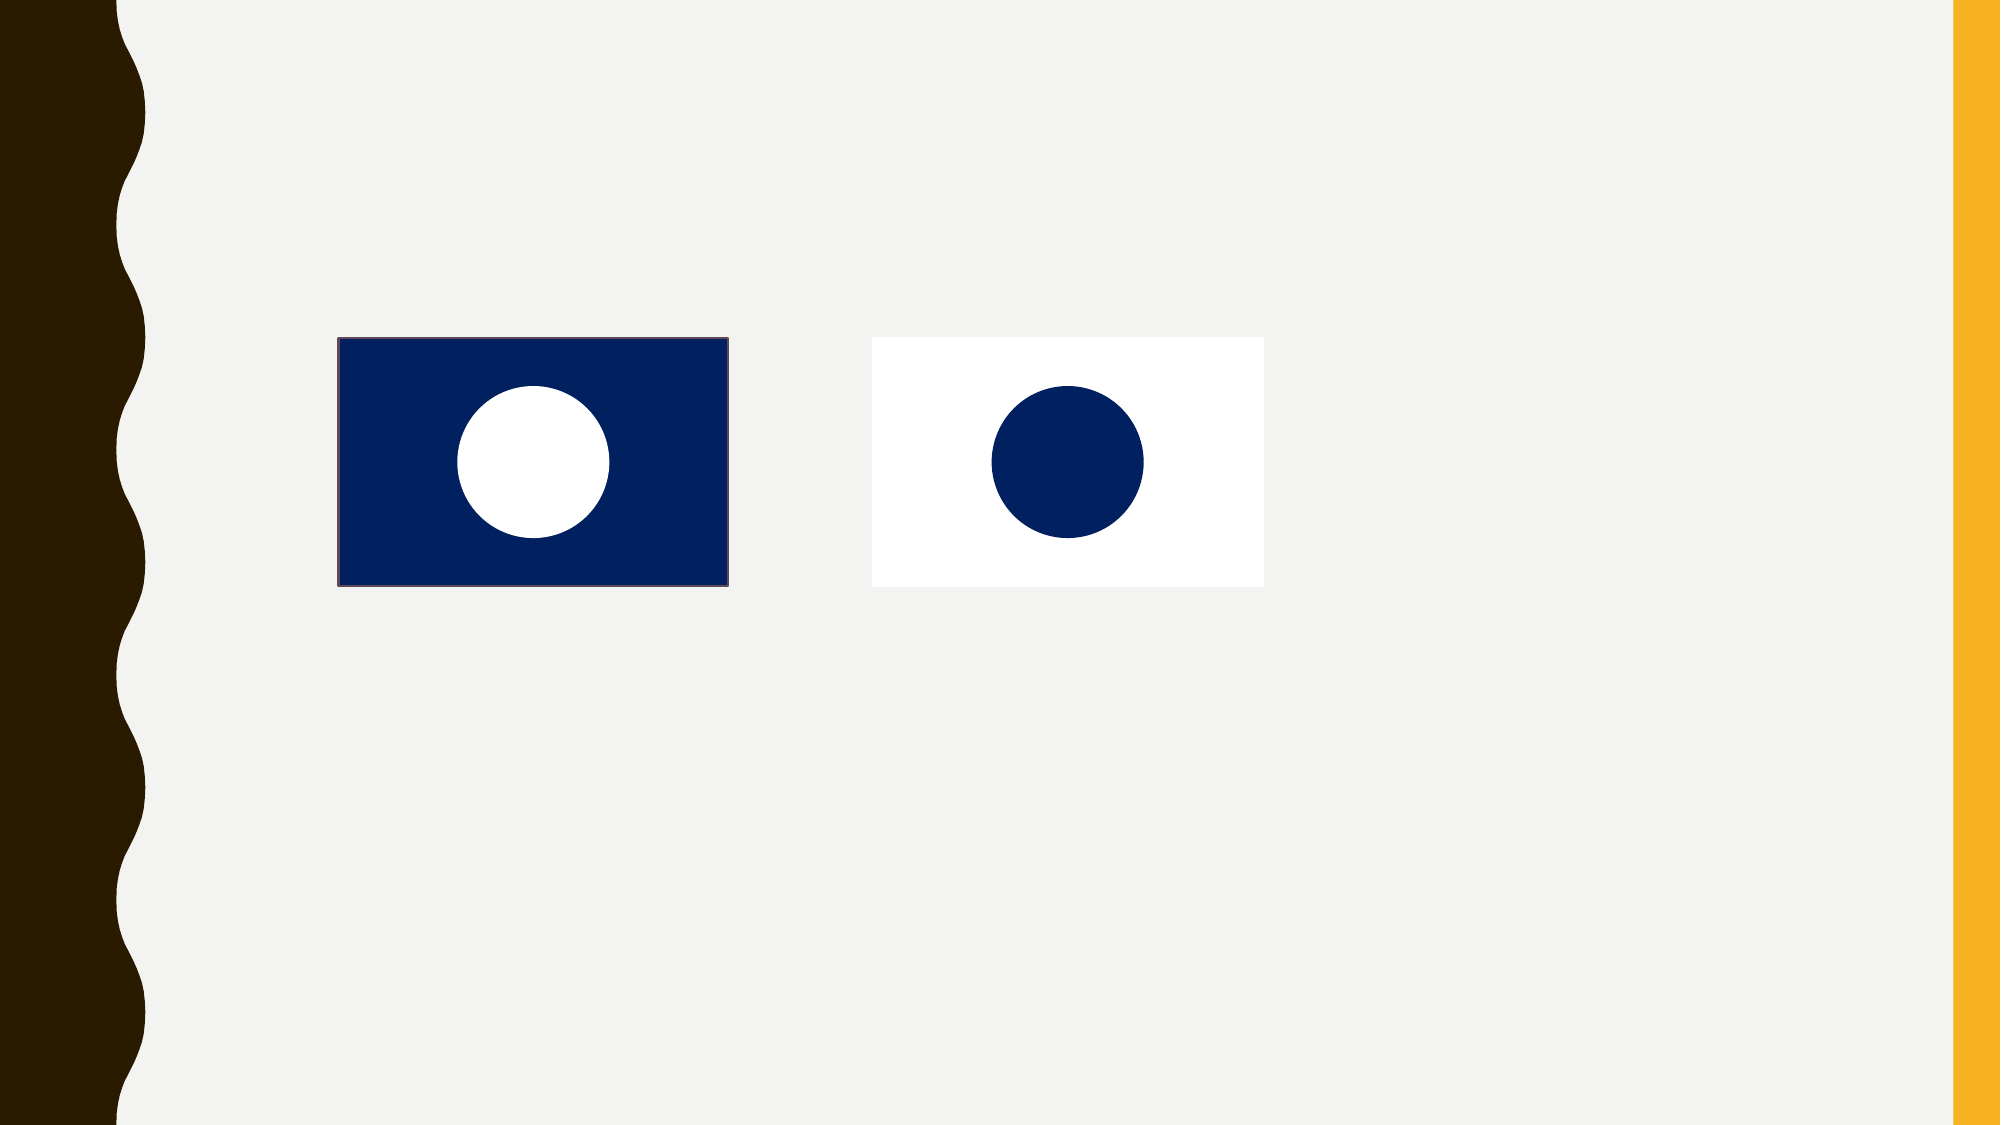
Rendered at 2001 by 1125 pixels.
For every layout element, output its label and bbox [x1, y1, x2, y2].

text_box [991, 386, 1144, 539]
text_box [337, 337, 729, 587]
text_box [457, 386, 610, 539]
text_box [872, 337, 1264, 587]
